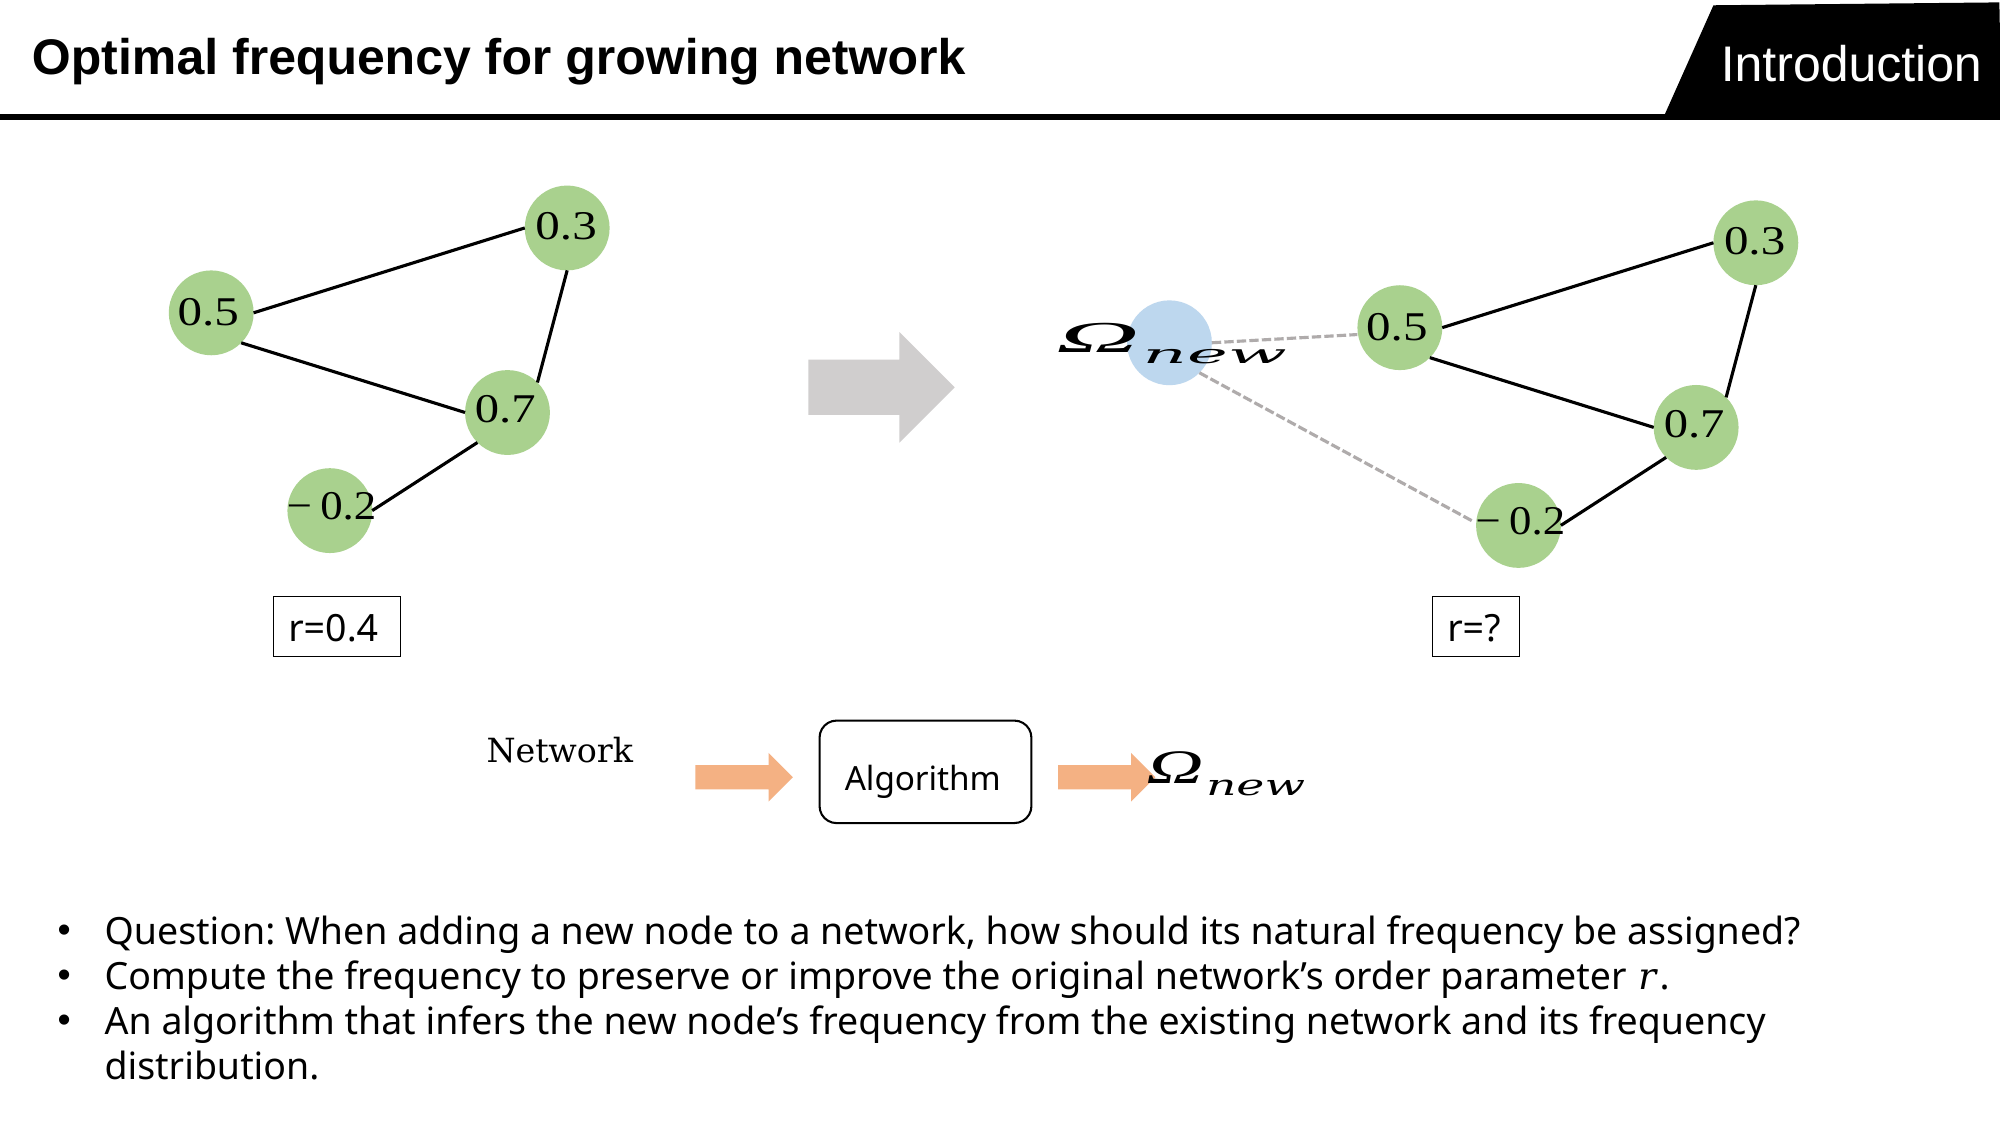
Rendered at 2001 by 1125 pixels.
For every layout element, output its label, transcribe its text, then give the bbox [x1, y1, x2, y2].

text_box Question: When adding a new node to a network, how should its natural frequency be assigned? Compute the frequency to preserve or improve the original network’s order parameter 𝑟. An algorithm that infers the new node’s frequency from the existing network and its frequency distribution. [42, 899, 1922, 1095]
text_box Algorithm [819, 749, 1026, 805]
text_box [1652, 383, 1740, 471]
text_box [372, 442, 478, 511]
text_box [523, 184, 611, 272]
text_box [1712, 199, 1800, 287]
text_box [1199, 372, 1473, 522]
text_box [167, 269, 255, 357]
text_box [253, 227, 525, 313]
text_box [1475, 481, 1562, 569]
text_box [286, 467, 373, 555]
text_box r=0.4 [273, 596, 401, 657]
text_box [1056, 750, 1157, 805]
text_box [358, 503, 374, 516]
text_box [0, 5, 2000, 117]
text_box [464, 369, 551, 456]
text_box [1726, 285, 1756, 398]
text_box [1442, 242, 1714, 328]
text_box [1356, 284, 1444, 372]
text_box r=? [1432, 596, 1520, 657]
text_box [241, 342, 466, 413]
text_box [818, 719, 1033, 825]
text_box [807, 329, 957, 446]
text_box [1429, 357, 1654, 428]
text_box [694, 750, 795, 805]
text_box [537, 270, 568, 383]
text_box [1125, 299, 1213, 387]
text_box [1211, 334, 1358, 343]
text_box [1560, 457, 1667, 526]
